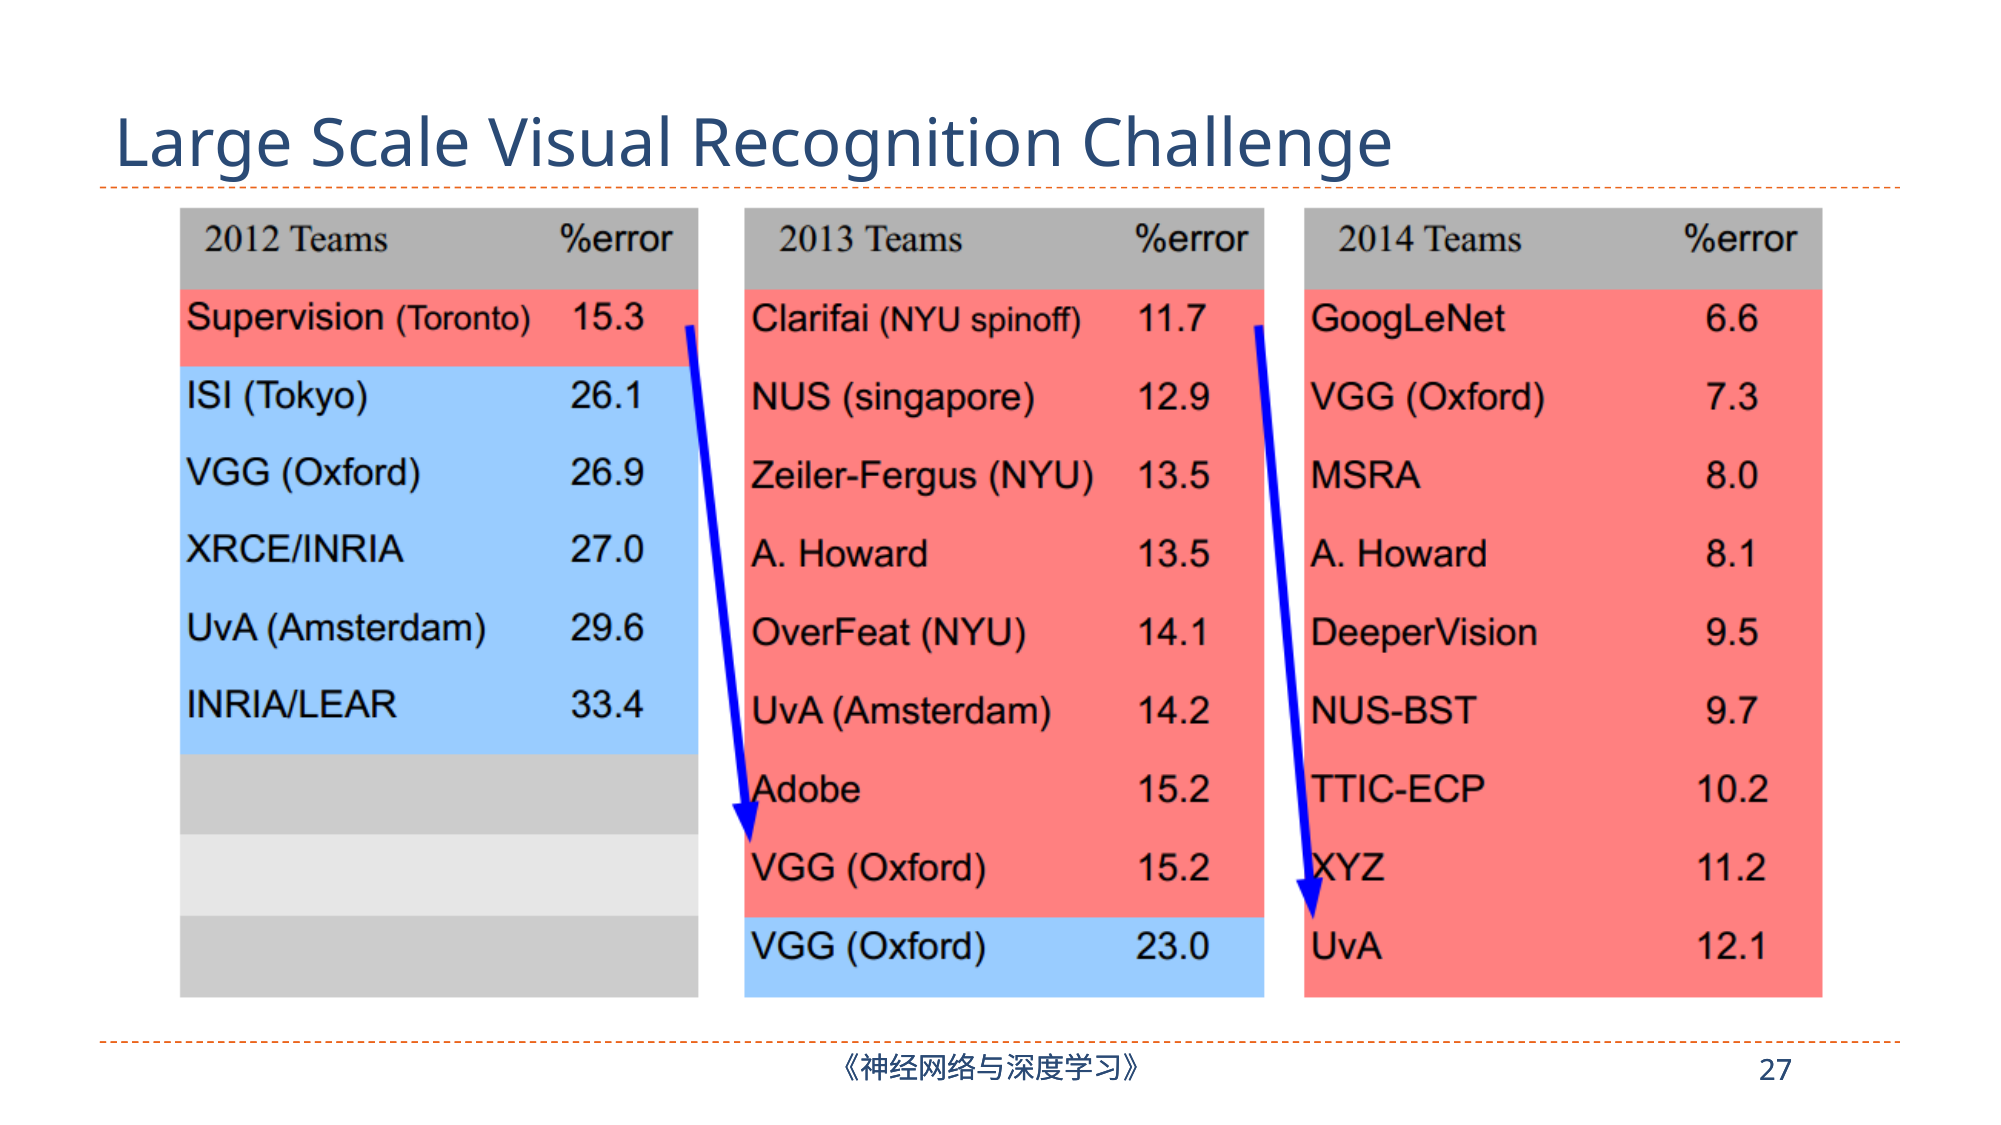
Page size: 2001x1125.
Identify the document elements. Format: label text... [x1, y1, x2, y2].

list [168, 199, 1832, 1011]
title Large Scale Visual Recognition Challenge [99, 24, 1900, 188]
